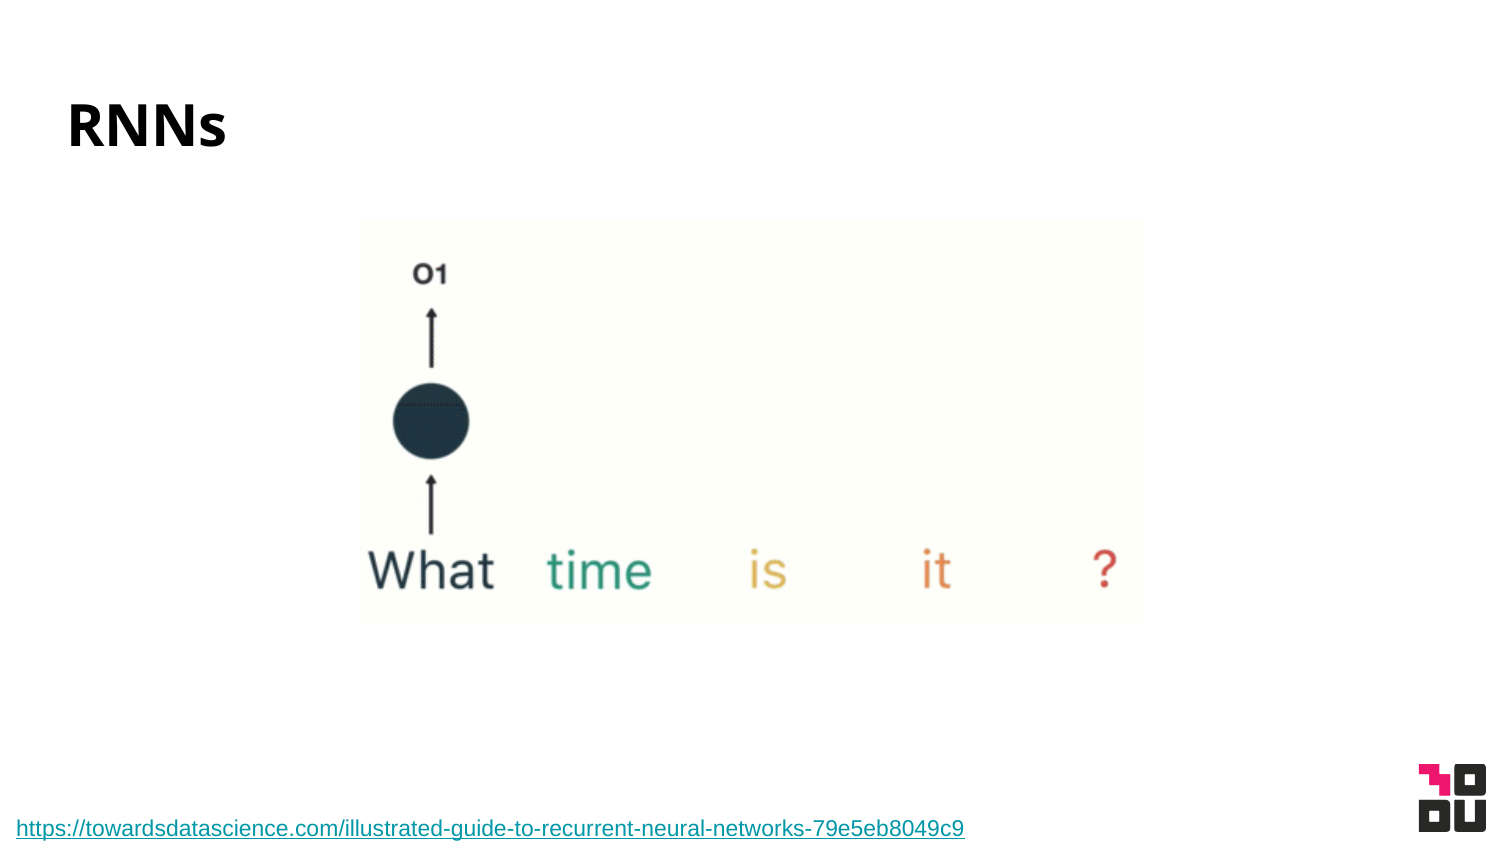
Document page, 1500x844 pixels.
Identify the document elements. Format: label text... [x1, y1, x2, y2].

picture [354, 220, 1146, 623]
text_box https://towardsdatascience.com/illustrated-guide-to-recurrent-neural-networks-79e5eb8049c9 [1, 798, 1412, 843]
picture [1418, 763, 1488, 832]
title RNNs [51, 72, 1449, 167]
